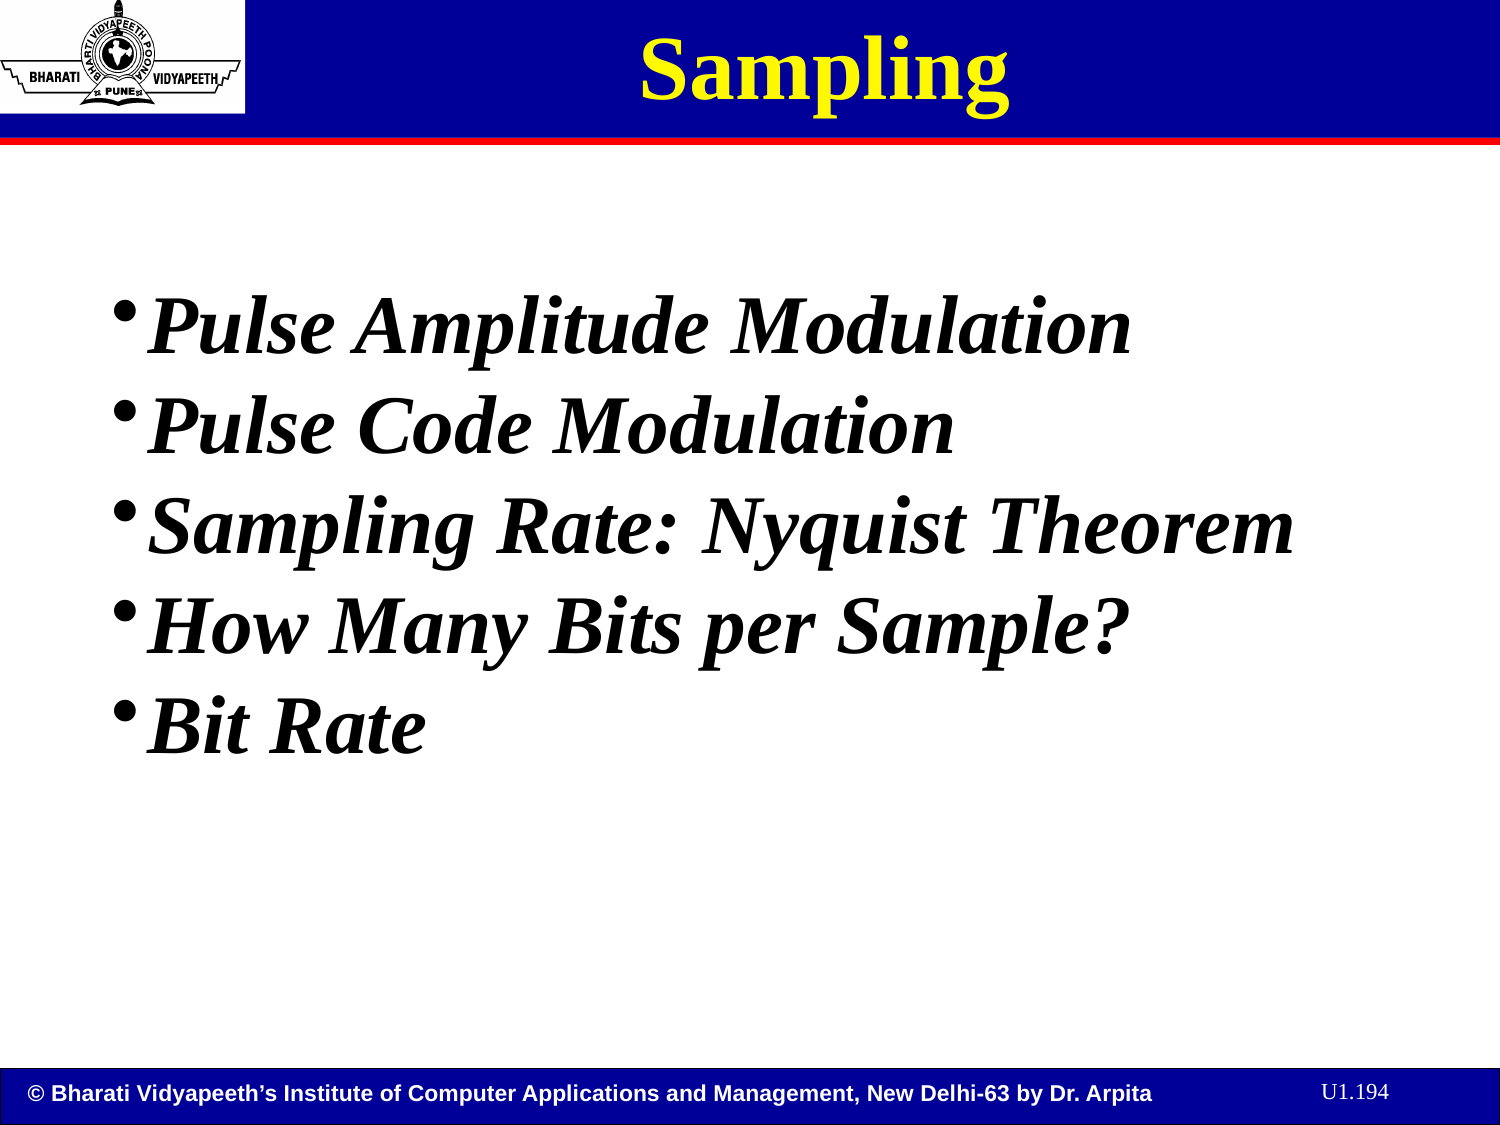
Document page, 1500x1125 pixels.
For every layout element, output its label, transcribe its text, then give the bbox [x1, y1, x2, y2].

title Sampling [150, 0, 1500, 188]
text_box Pulse Amplitude Modulation Pulse Code Modulation Sampling Rate: Nyquist Theorem How Many Bits per Sample? Bit Rate [96, 263, 1385, 778]
picture [0, 0, 150, 106]
